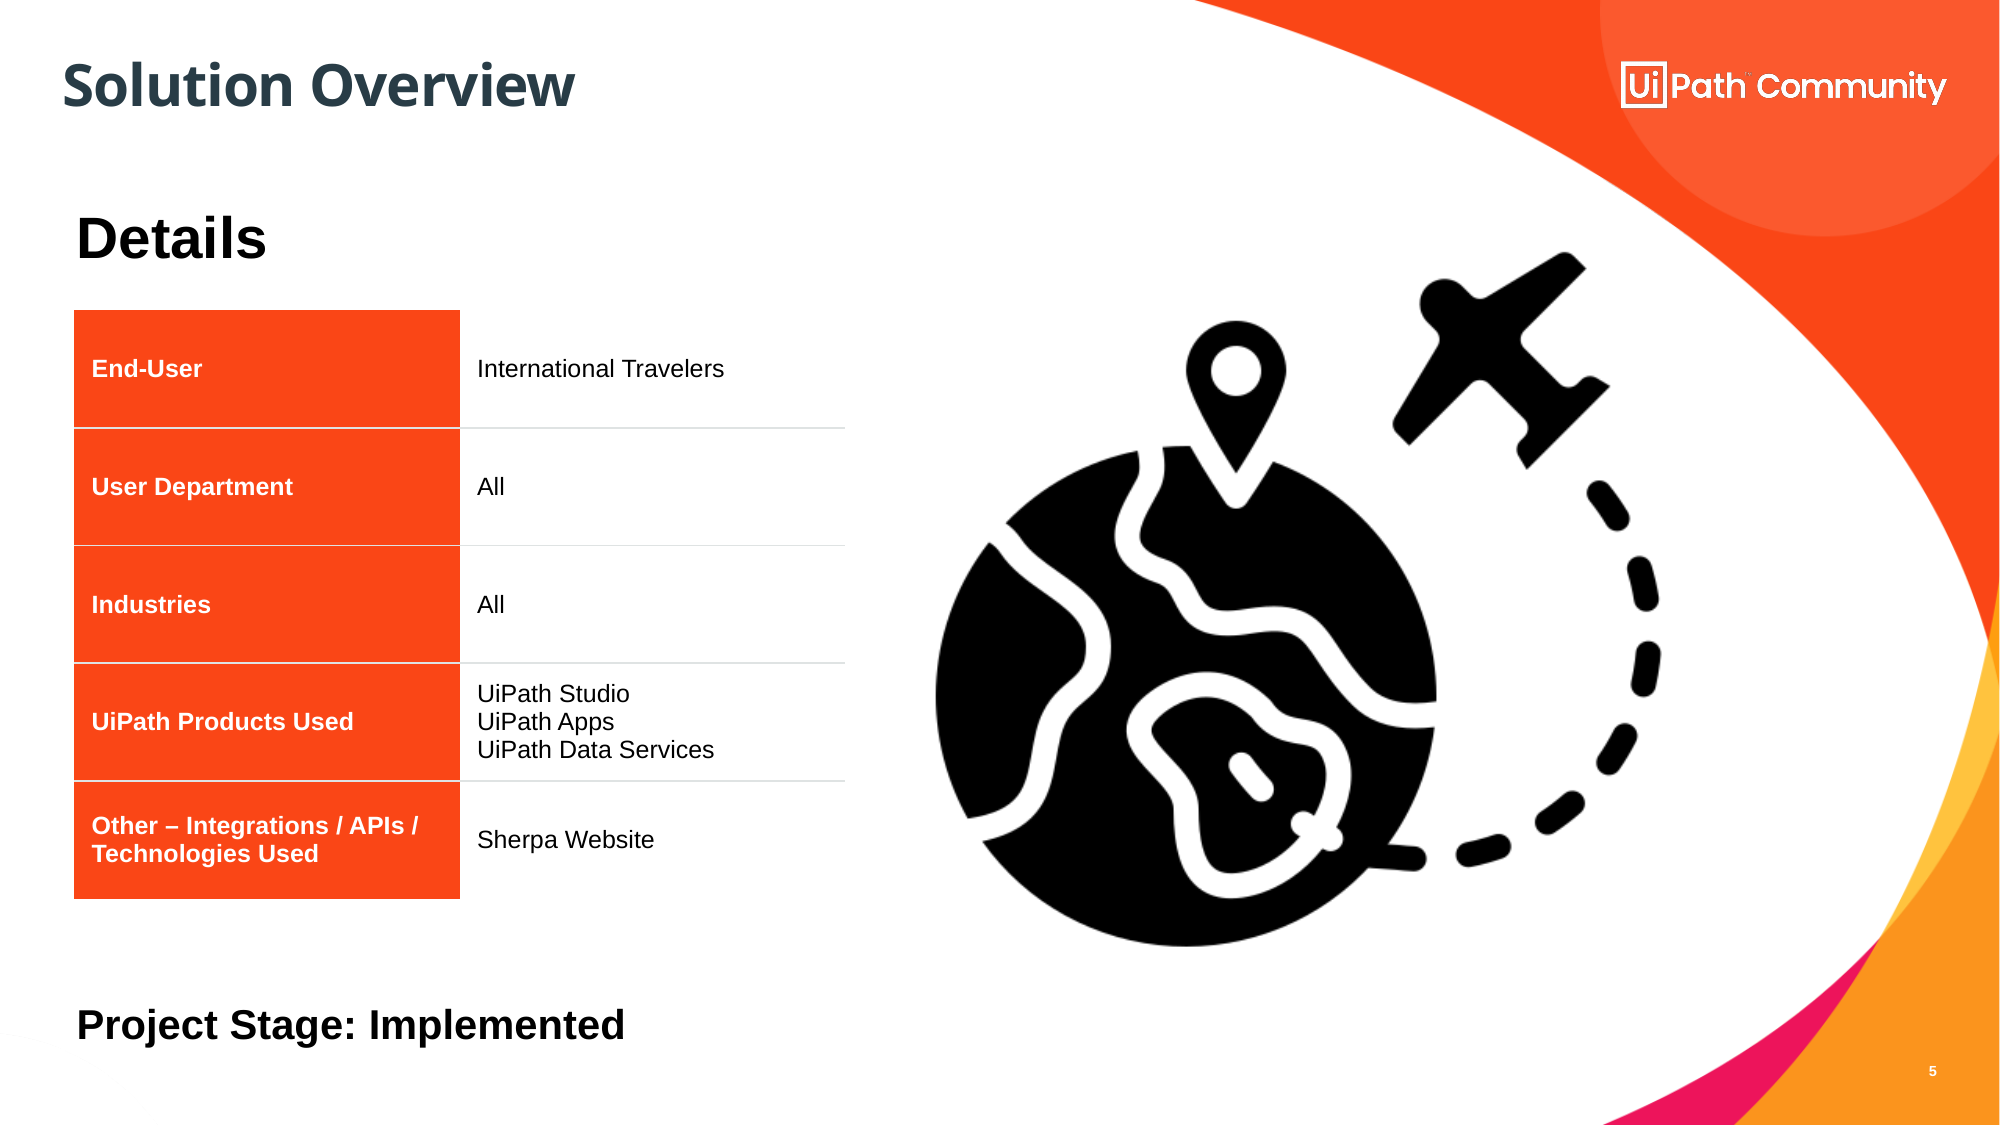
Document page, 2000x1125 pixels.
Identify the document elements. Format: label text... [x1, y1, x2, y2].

table_cell Other – Integrations / APIs / Technologies Used [74, 782, 460, 899]
picture [0, 0, 2000, 1125]
table_cell All [460, 546, 845, 662]
table_cell UiPath Studio UiPath Apps UiPath Data Services [460, 664, 845, 780]
text_box Details [61, 200, 881, 282]
table_cell All [460, 429, 845, 545]
table_cell Industries [74, 546, 460, 662]
table_cell User Department [74, 429, 460, 545]
table_cell Sherpa Website [460, 782, 845, 899]
table_cell UiPath Products Used [74, 664, 460, 780]
text_box Project Stage: Implemented [61, 996, 1222, 1077]
title Solution Overview [62, 58, 1147, 172]
table_header International Travelers [460, 310, 845, 427]
table_header End-User [74, 310, 460, 427]
